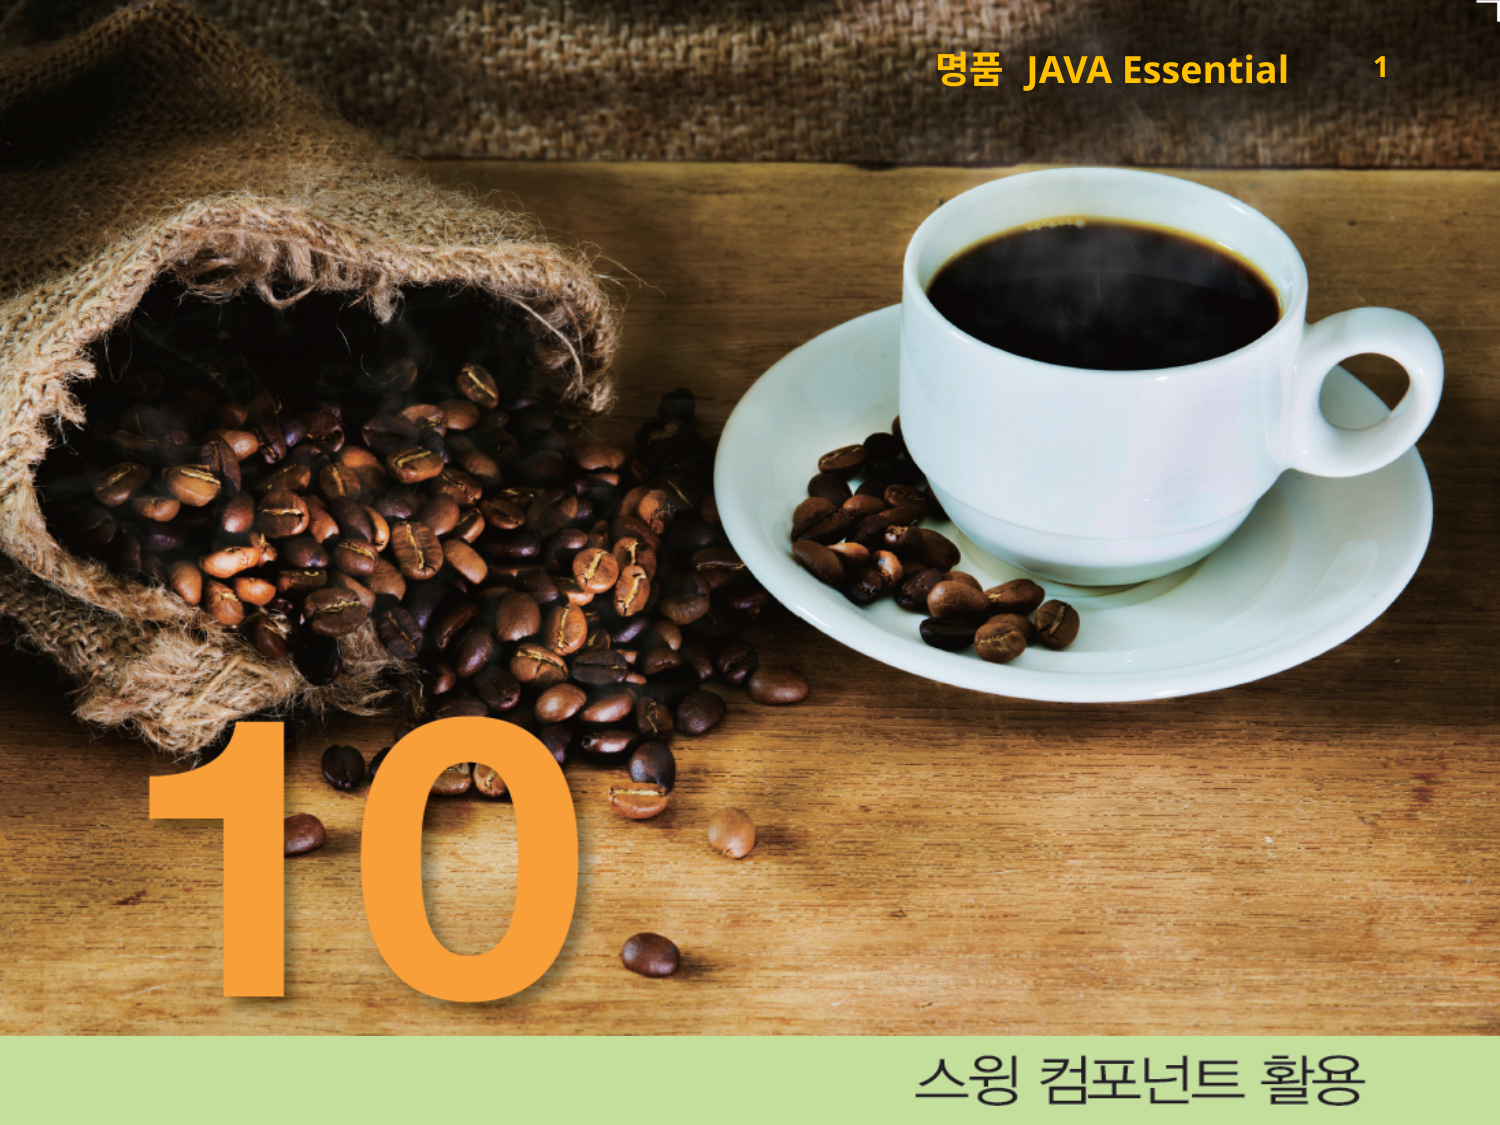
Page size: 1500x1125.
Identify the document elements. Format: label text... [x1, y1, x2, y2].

picture [0, 0, 1500, 1125]
footer 명품 JAVA Essential [342, 38, 1305, 99]
slide_number 1 [1312, 37, 1450, 100]
